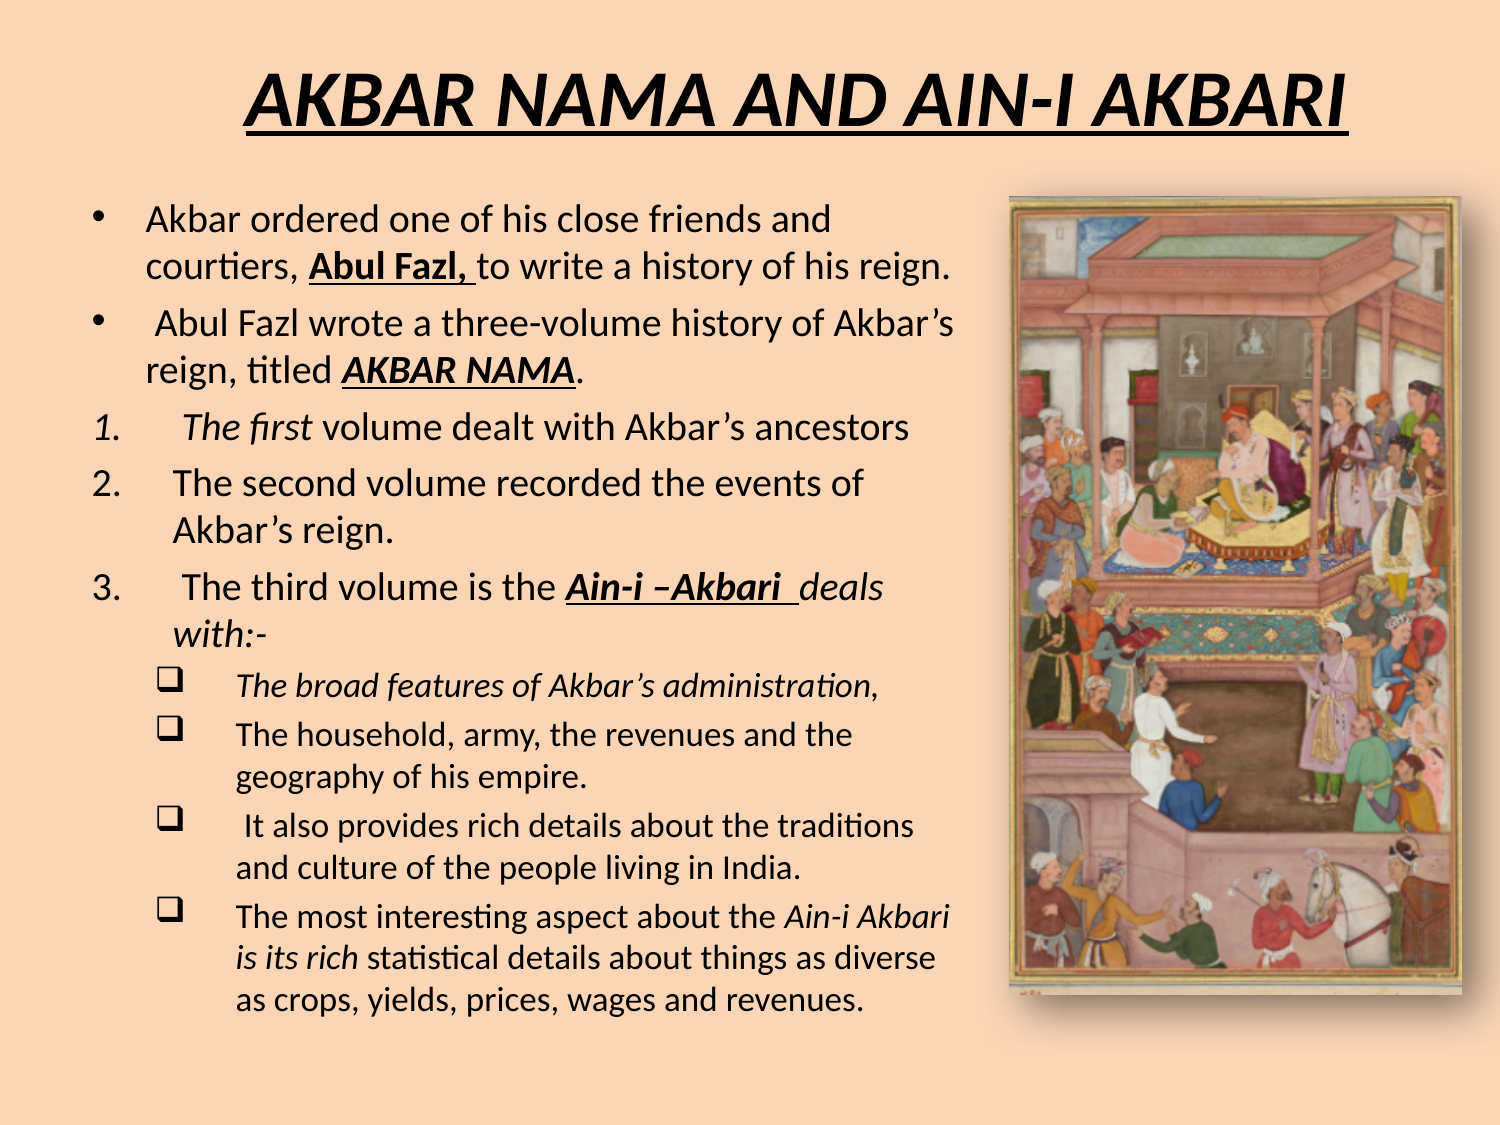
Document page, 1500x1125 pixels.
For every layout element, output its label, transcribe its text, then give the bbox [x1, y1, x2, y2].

list Akbar ordered one of his close friends and courtiers, Abul Fazl, to write a history of his reign. Abul Fazl wrote a three-volume history of Akbar’s reign, titled AKBAR NAMA. The first volume dealt with Akbar’s ancestors The second volume recorded the events of Akbar’s reign. The third volume is the Ain-i –Akbari deals with:- The broad features of Akbar’s administration, The household, army, the revenues and the geography of his empire. It also provides rich details about the traditions and culture of the people living in India. The most interesting aspect about the Ain-i Akbari is its rich statistical details about things as diverse as crops, yields, prices, wages and revenues. [76, 184, 988, 1035]
title AKBAR NAMA AND AIN-I AKBARI [194, 0, 1400, 188]
picture [1009, 195, 1462, 995]
